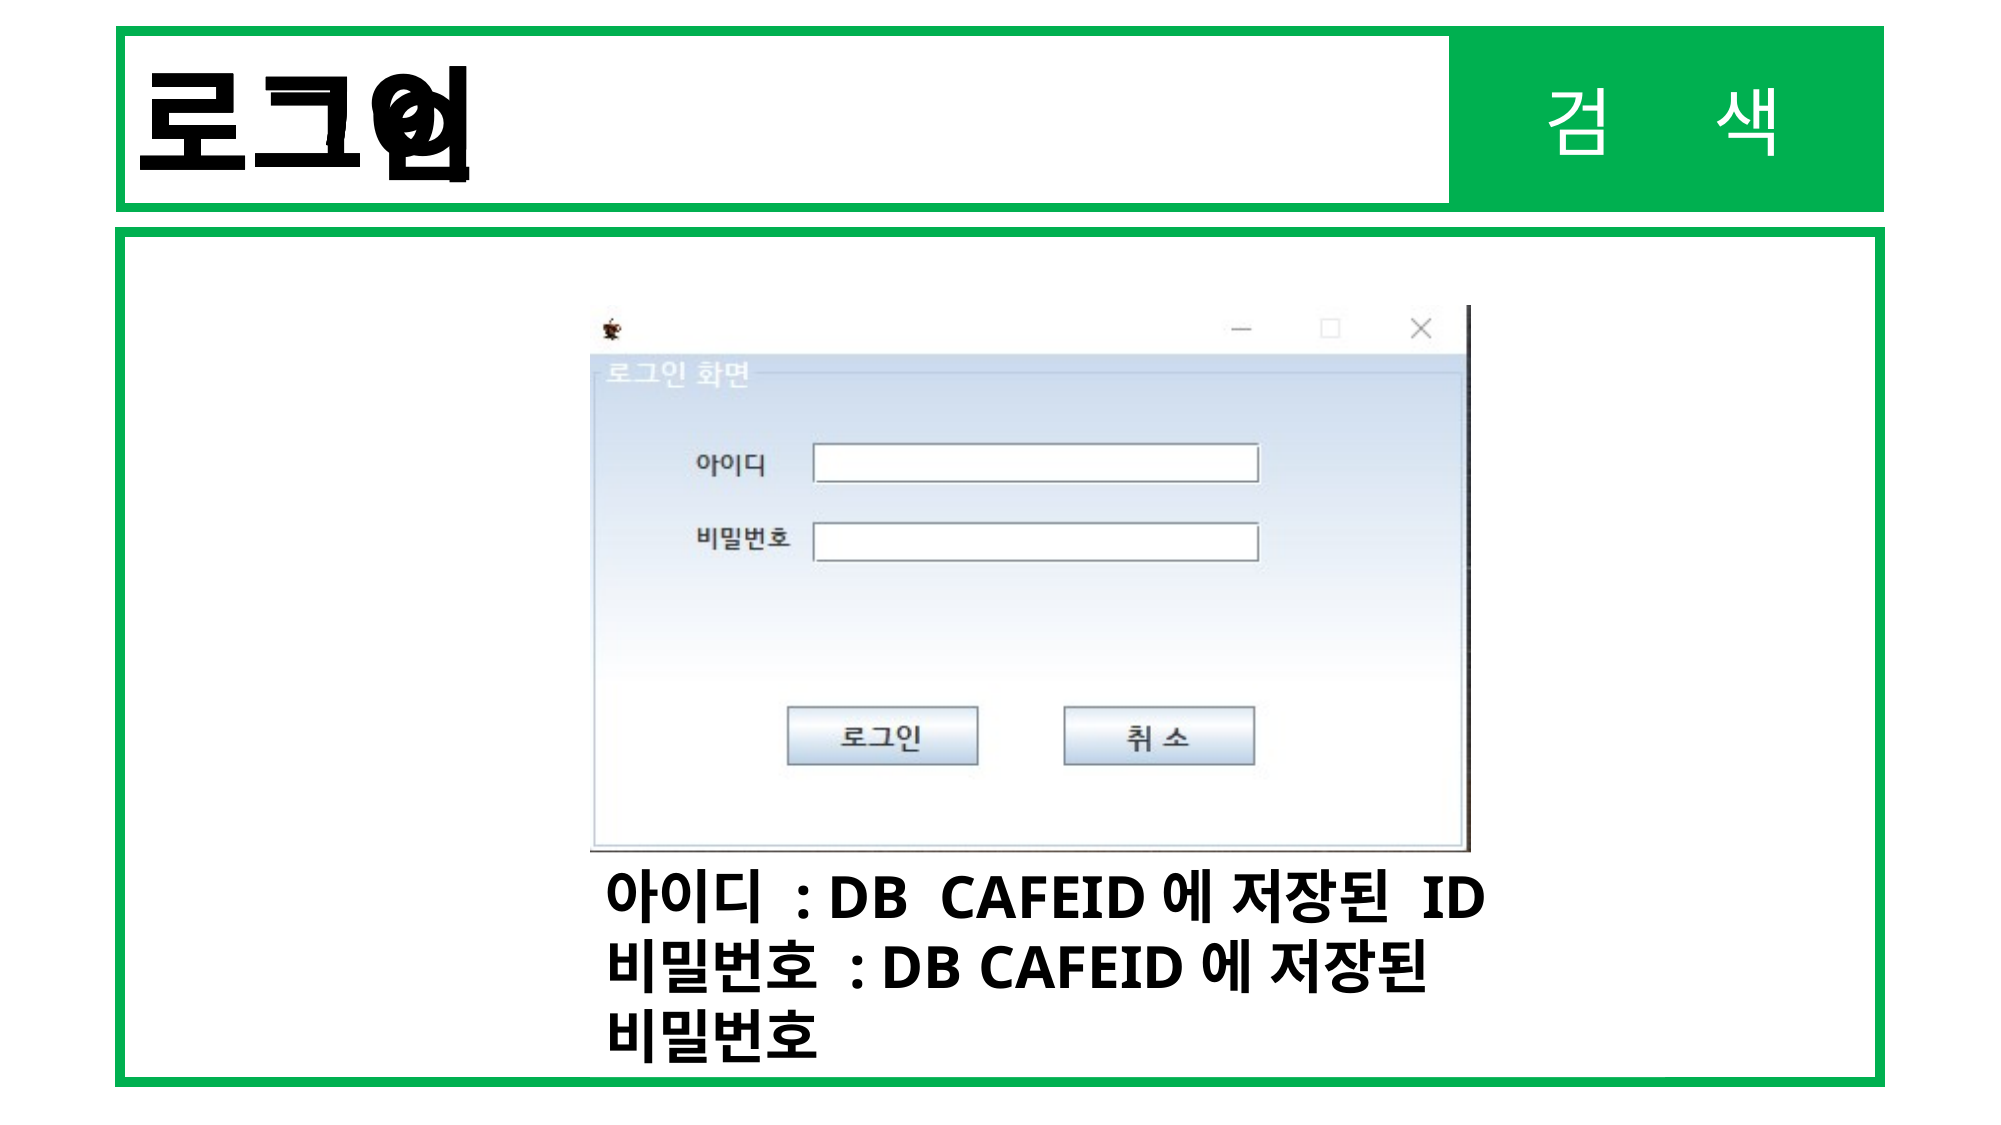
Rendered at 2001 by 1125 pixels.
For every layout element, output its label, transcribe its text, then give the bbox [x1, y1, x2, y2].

text_box 아이디 : DB CAFEID에 저장된 ID 비밀번호 : DB CAFEID에 저장된 비밀번호 [590, 852, 1666, 1078]
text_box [120, 30, 1880, 208]
text_box [119, 231, 1881, 1083]
picture [590, 305, 1471, 853]
